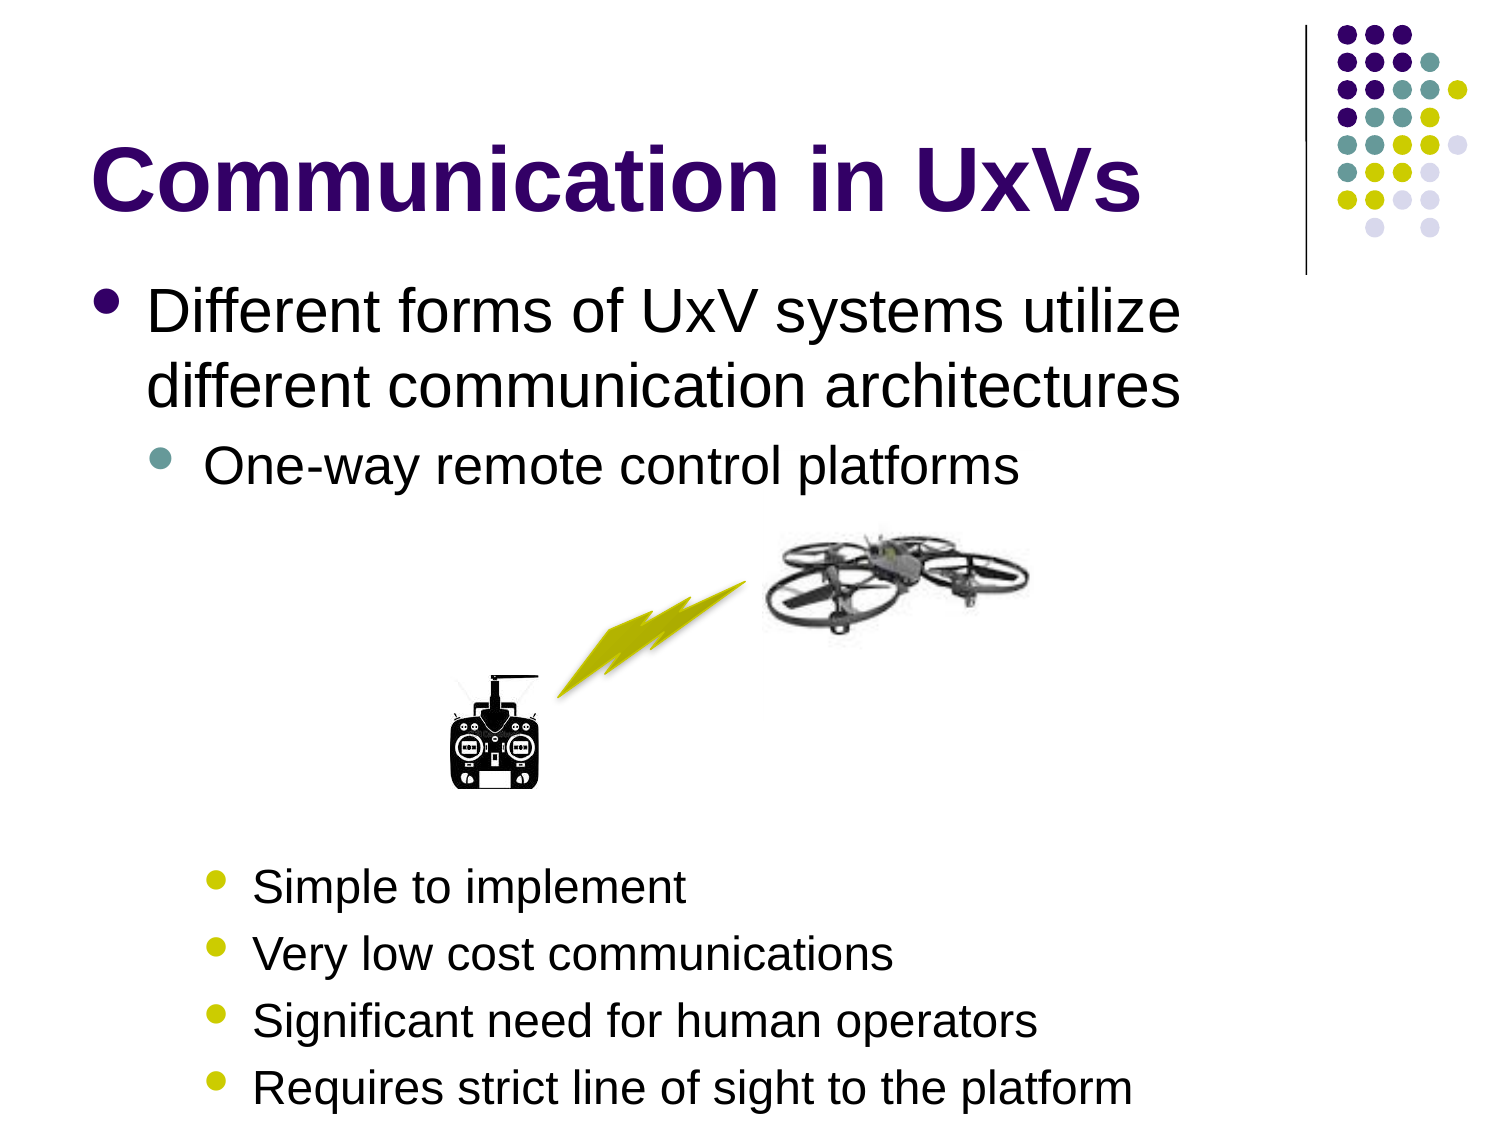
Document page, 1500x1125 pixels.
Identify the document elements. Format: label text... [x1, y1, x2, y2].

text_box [449, 449, 1034, 789]
list Different forms of UxV systems utilize different communication architectures One-way remote control platforms Simple to implement Very low cost communications Significant need for human operators Requires strict line of sight to the platform [75, 262, 1425, 1006]
title Communication in UxVs [75, 24, 1313, 238]
